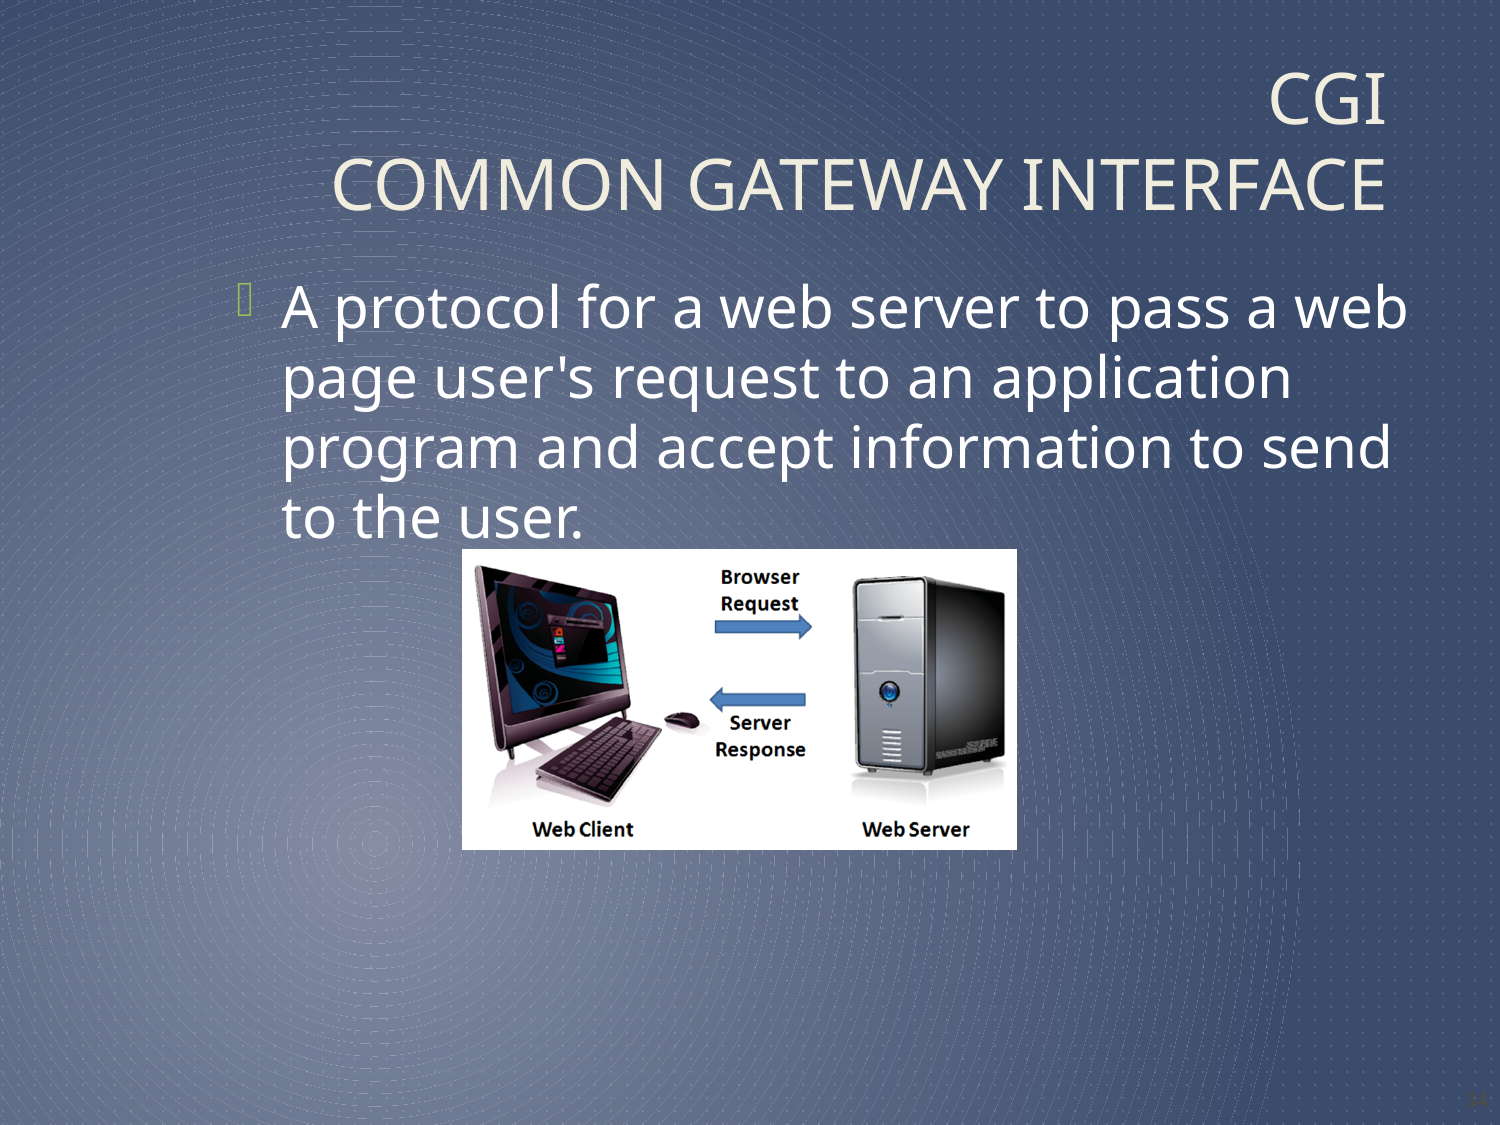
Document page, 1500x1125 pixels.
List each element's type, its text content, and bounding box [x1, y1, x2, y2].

title CGI Common Gateway Interface [112, 45, 1388, 233]
list A protocol for a web server to pass a web page user's request to an application program and accept information to send to the user. [225, 262, 1425, 925]
slide_number 34 [1413, 1034, 1488, 1113]
picture [462, 549, 1018, 851]
